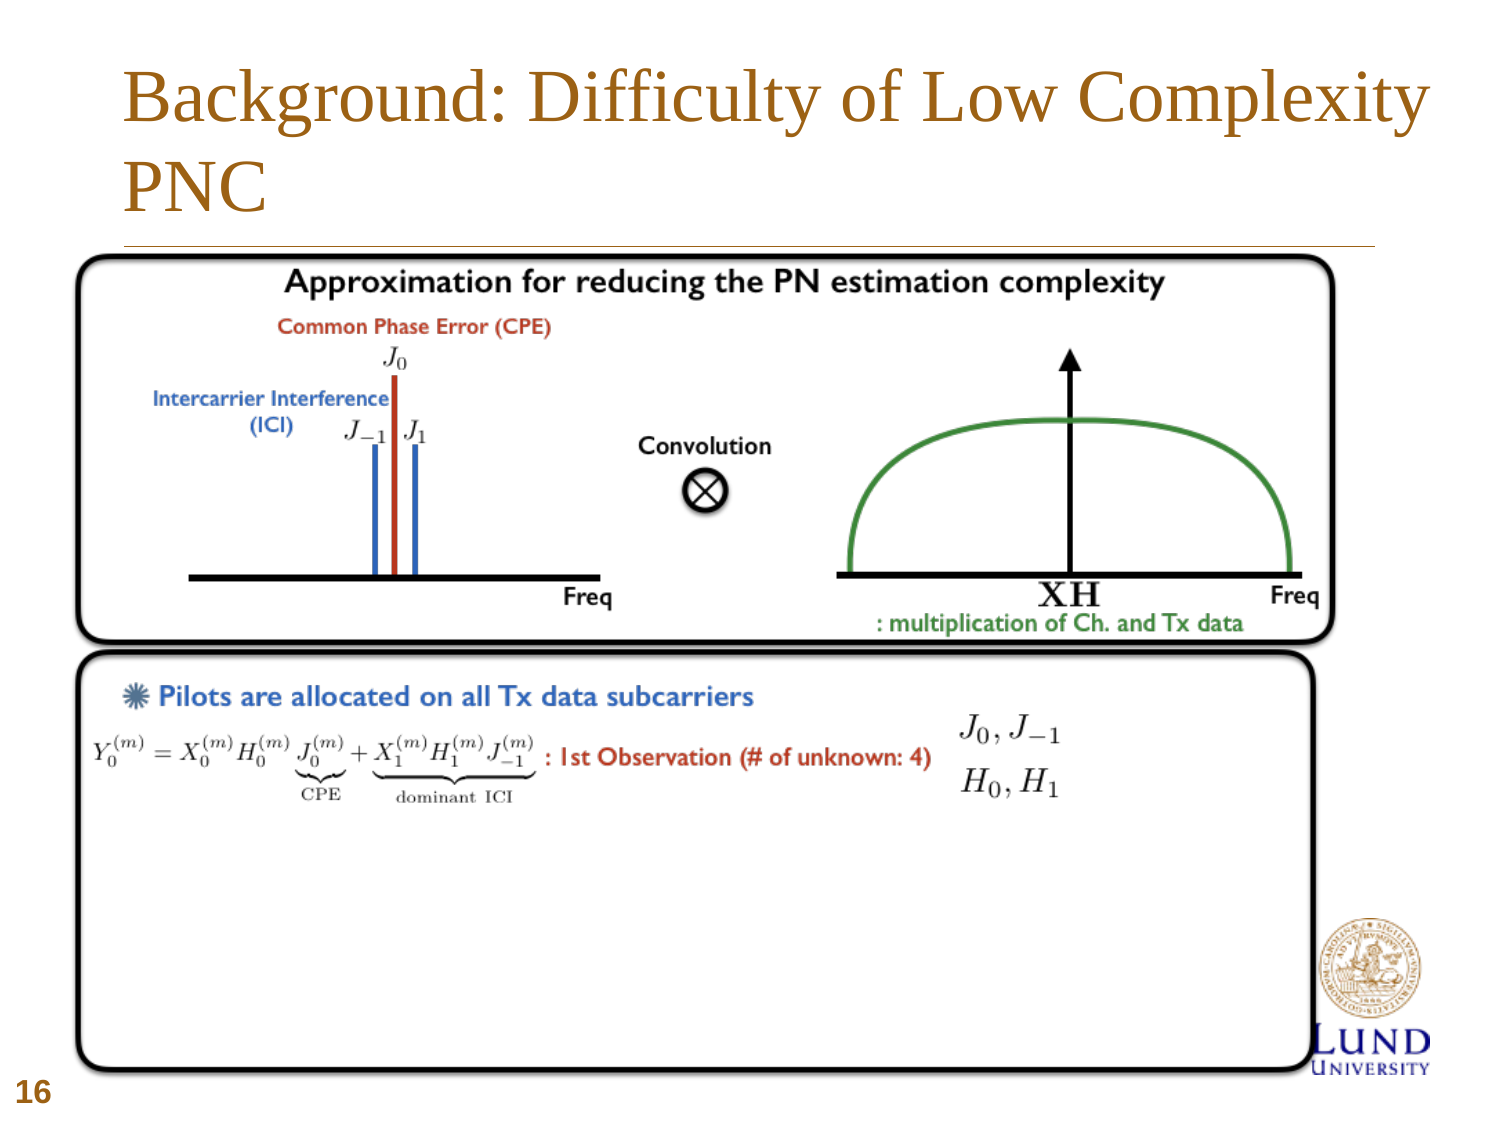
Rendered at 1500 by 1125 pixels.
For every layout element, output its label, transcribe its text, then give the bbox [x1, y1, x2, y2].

picture [70, 251, 1430, 1081]
title Background: Difficulty of Low Complexity PNC [106, 46, 1457, 235]
